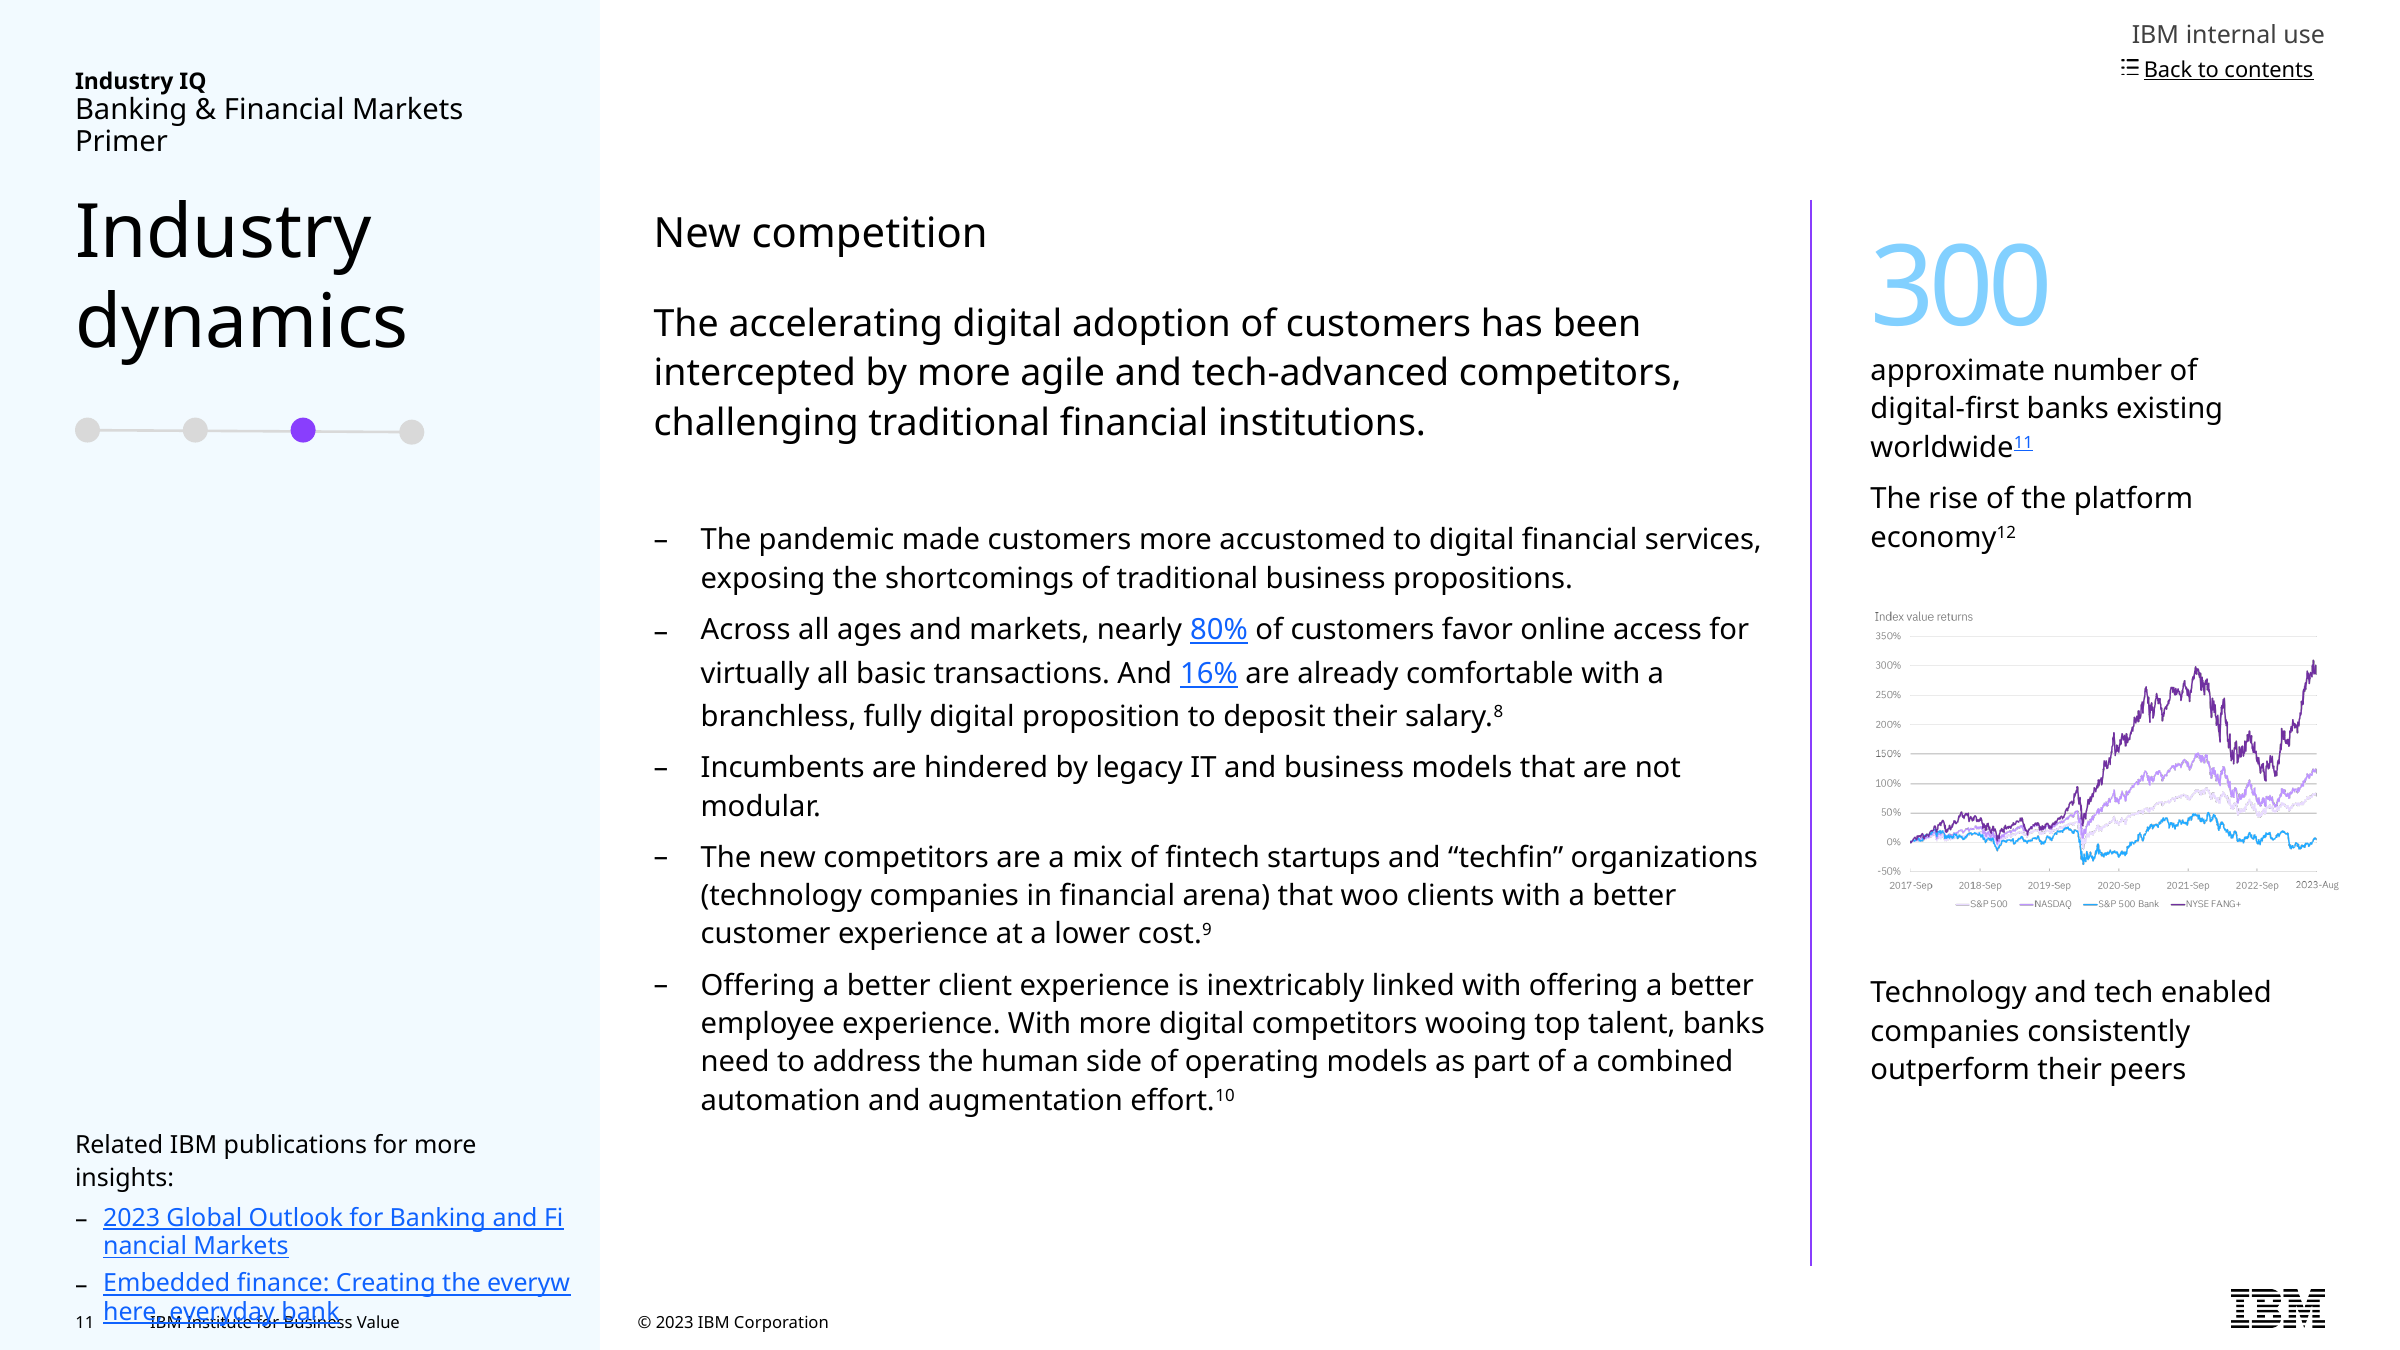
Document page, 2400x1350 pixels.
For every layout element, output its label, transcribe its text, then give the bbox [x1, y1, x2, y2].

text_box Industry dynamics [75, 173, 563, 372]
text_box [2121, 52, 2314, 75]
text_box New competition The accelerating digital adoption of customers has been intercepted by more agile and tech-advanced competitors, challenging traditional financial institutions. The pandemic made customers more accustomed to digital financial services, exposing the shortcomings of traditional business propositions. Across all ages and markets, nearly 80% of customers favor online access for virtually all basic transactions. And 16% are already comfortable with a branchless, fully digital proposition to deposit their salary.8 Incumbents are hindered by legacy IT and business models that are not modular. The new competitors are a mix of fintech startups and “techfin” organizations (technology companies in financial arena) that woo clients with a better customer experience at a lower cost.9 Offering a better client experience is inextricably linked with offering a better employee experience. With more digital competitors wooing top talent, banks need to address the human side of operating models as part of a combined automation and augmentation effort.10 [638, 193, 1798, 1124]
text_box Related IBM publications for more insights: 2023 Global Outlook for Banking and Financial Markets Embedded finance: Creating the everywhere, everyday bank [75, 1030, 575, 1273]
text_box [74, 417, 425, 445]
picture [2231, 1289, 2325, 1328]
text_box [1870, 475, 2344, 1155]
text_box 300 approximate number of digital-first banks existing worldwide11 [1870, 199, 2297, 475]
